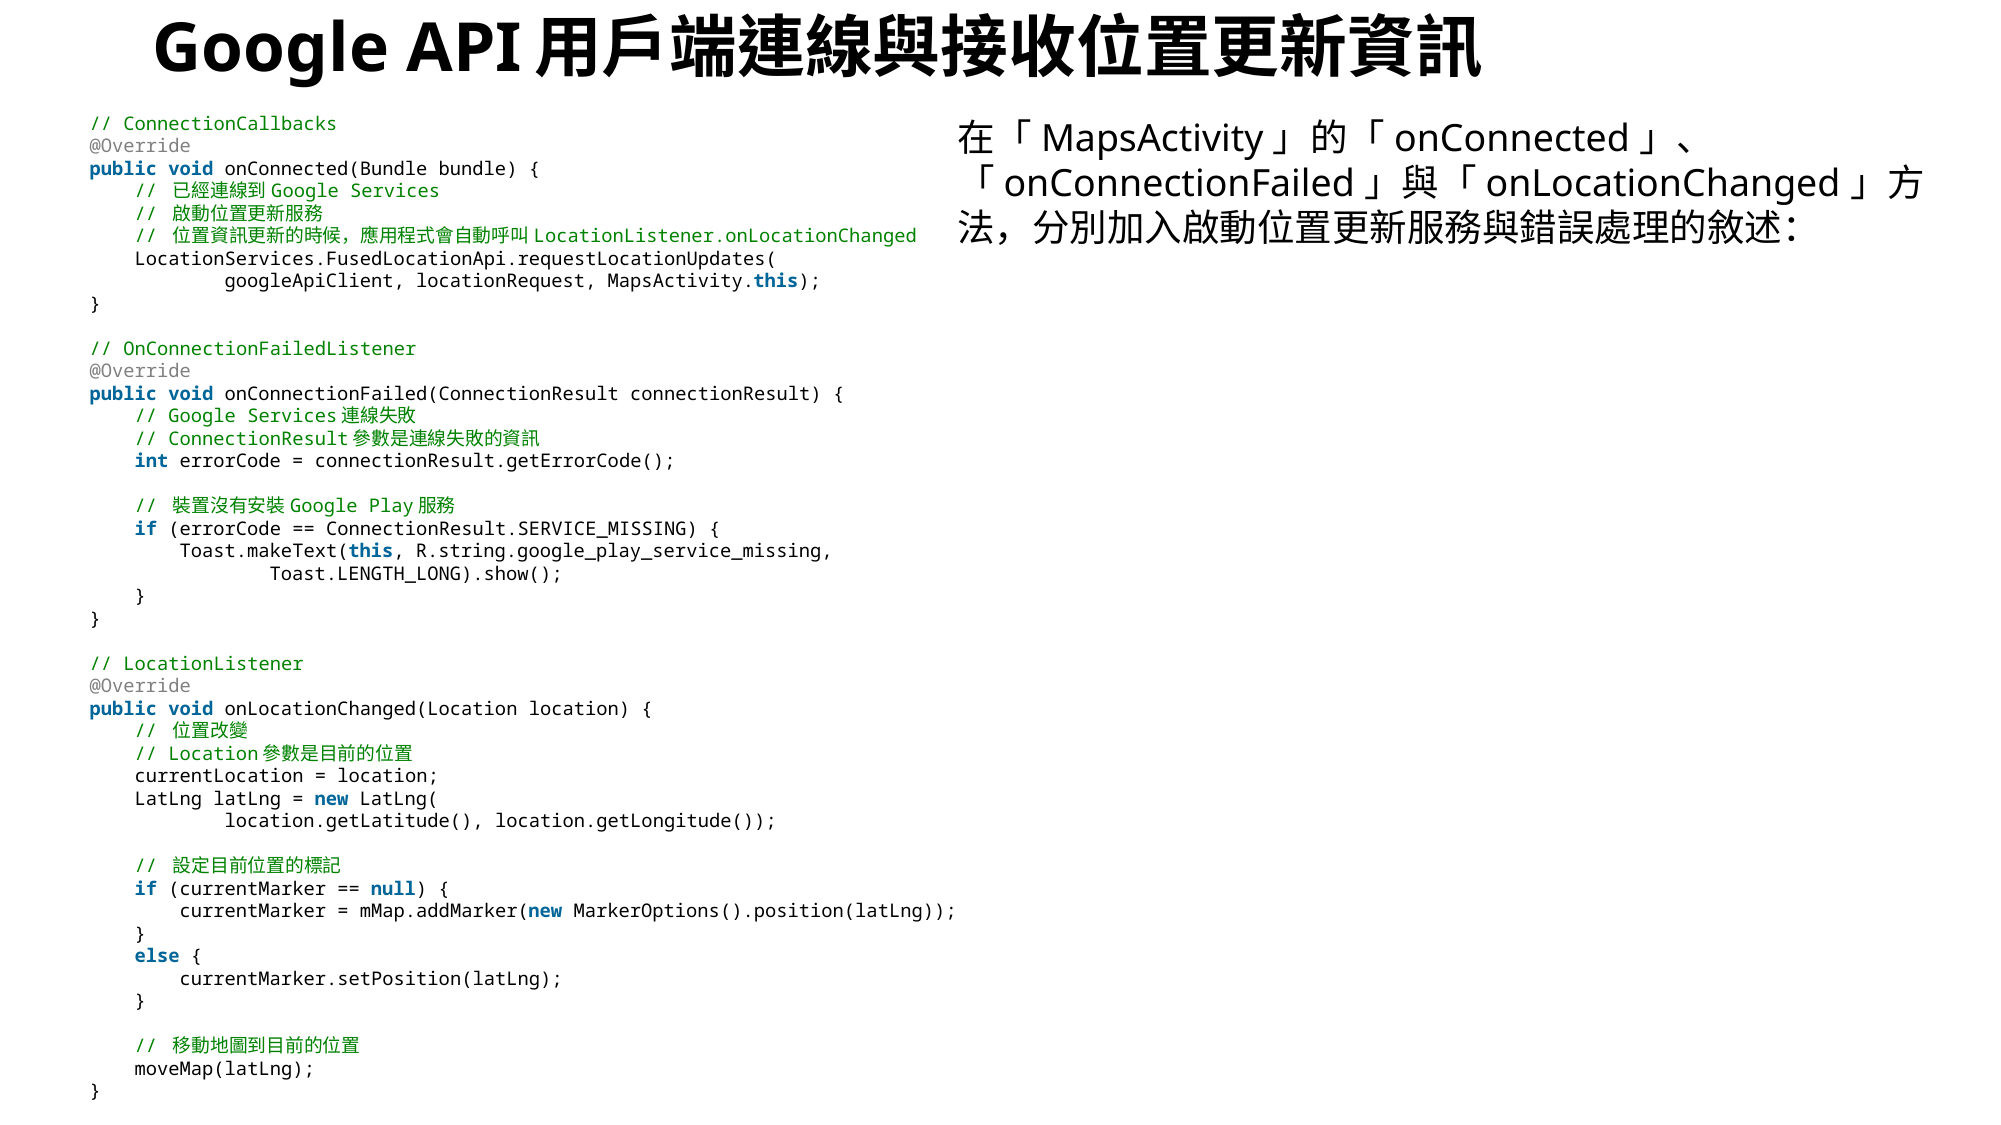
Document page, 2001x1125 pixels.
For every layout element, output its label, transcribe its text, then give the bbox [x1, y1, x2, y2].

text_box 在「MapsActivity」的「onConnected」、「onConnectionFailed」與「onLocationChanged」方法，分別加入啟動位置更新服務與錯誤處理的敘述： [942, 106, 1943, 257]
title Google API用戶端連線與接收位置更新資訊 [137, 4, 1863, 95]
text_box // ConnectionCallbacks @Override public void onConnected(Bundle bundle) { // 已經連線到Google Services // 啟動位置更新服務 // 位置資訊更新的時候，應用程式會自動呼叫LocationListener.onLocationChanged LocationServices.FusedLocationApi.requestLocationUpdates( googleApiClient, locationRequest, MapsActivity.this); } // OnConnectionFailedListener @Override public void onConnectionFailed(ConnectionResult connectionResult) { // Google Services連線失敗 // ConnectionResult參數是連線失敗的資訊 int errorCode = connectionResult.getErrorCode(); // 裝置沒有安裝Google Play服務 if (errorCode == ConnectionResult.SERVICE_MISSING) { Toast.makeText(this, R.string.google_play_service_missing, Toast.LENGTH_LONG).show(); } } // LocationListener @Override public void onLocationChanged(Location location) { // 位置改變 // Location參數是目前的位置 currentLocation = location; LatLng latLng = new LatLng( location.getLatitude(), location.getLongitude()); // 設定目前位置的標記 if (currentMarker == null) { currentMarker = mMap.addMarker(new MarkerOptions().position(latLng)); } else { currentMarker.setPosition(latLng); } // 移動地圖到目前的位置 moveMap(latLng); } [89, 111, 1106, 1102]
